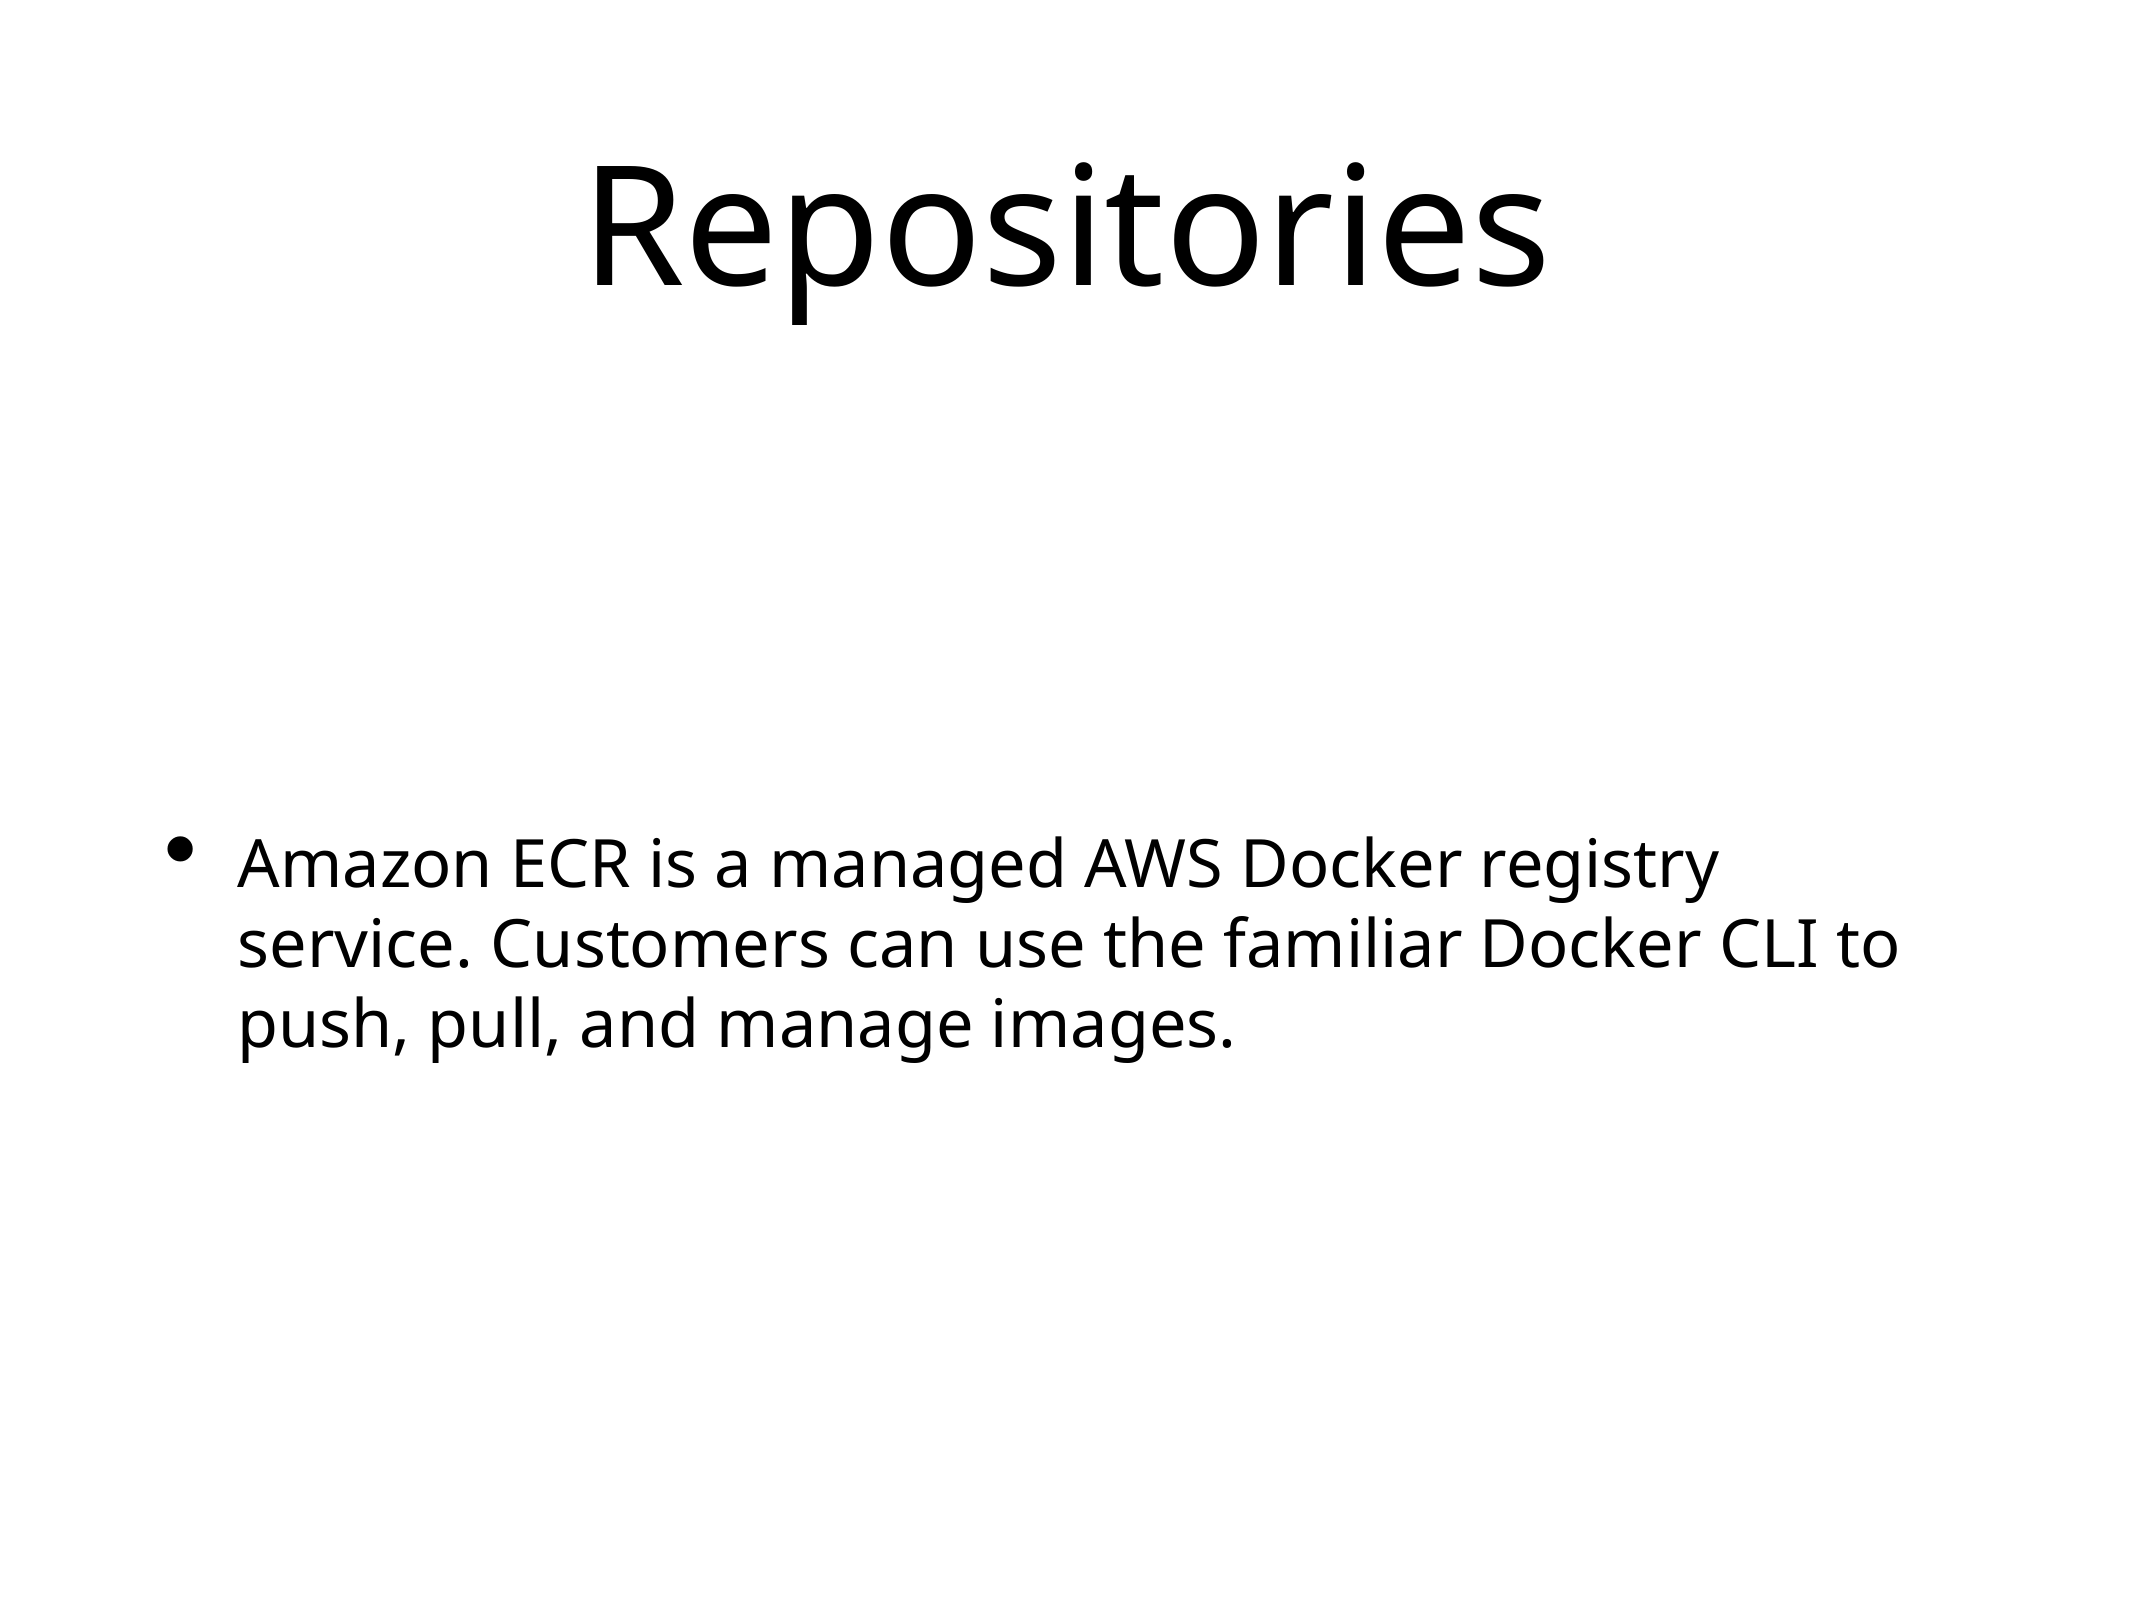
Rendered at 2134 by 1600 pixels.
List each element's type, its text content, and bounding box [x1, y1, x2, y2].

list Amazon ECR is a managed AWS Docker registry service. Customers can use the familiar Docker CLI to push, pull, and manage images. [155, 424, 1978, 1457]
title Repositories [155, 41, 1978, 397]
